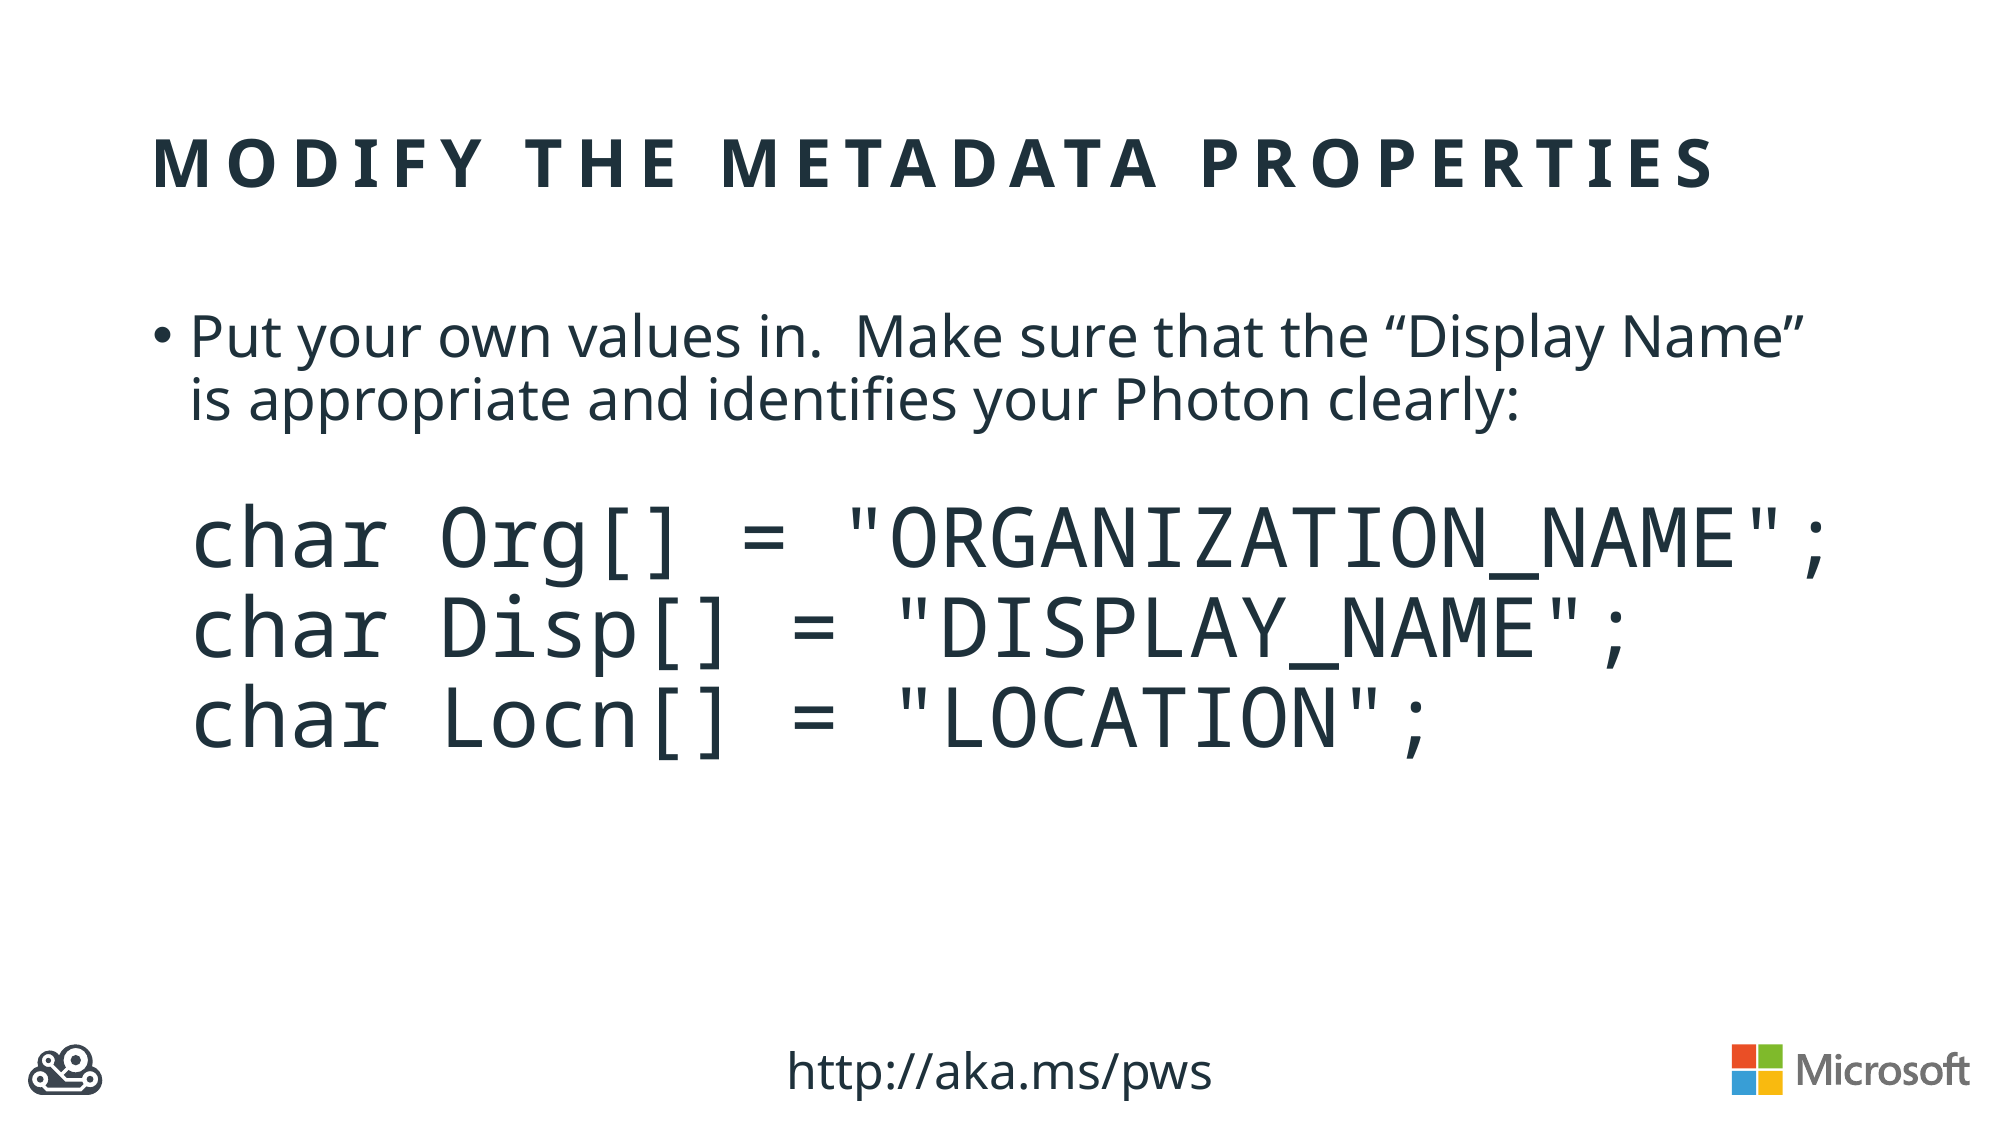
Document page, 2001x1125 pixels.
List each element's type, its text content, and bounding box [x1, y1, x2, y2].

title Modify the metadata properties [135, 57, 1860, 275]
list Put your own values in. Make sure that the “Display Name” is appropriate and identifies your Photon clearly: char Org[] = "ORGANIZATION_NAME"; char Disp[] = "DISPLAY_NAME"; char Locn[] = "LOCATION"; [137, 299, 1863, 1014]
